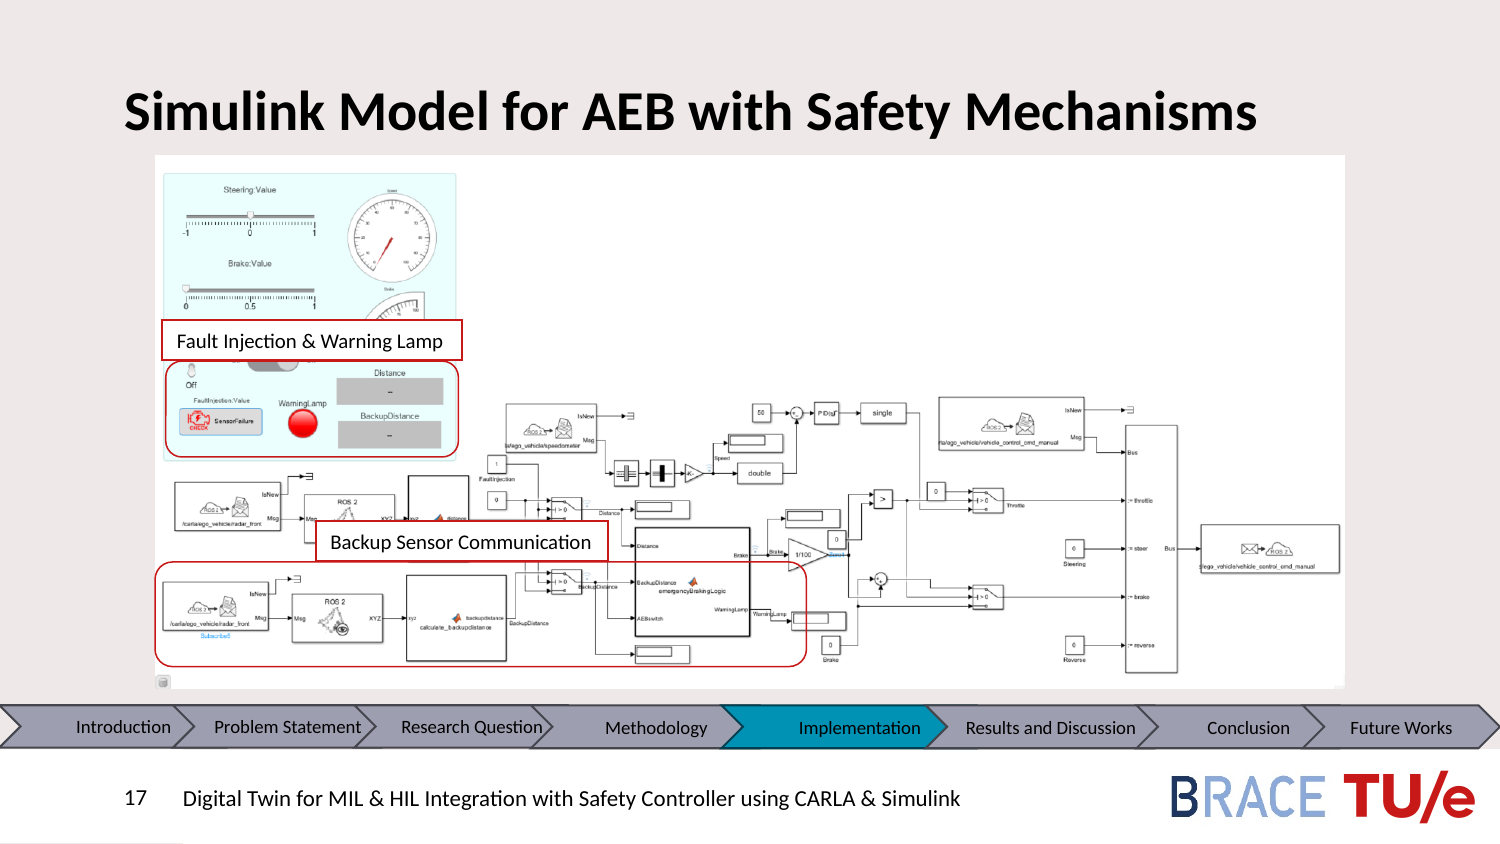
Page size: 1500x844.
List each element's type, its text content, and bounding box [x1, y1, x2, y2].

picture [154, 155, 1345, 689]
slide_number 17 [0, 749, 183, 844]
footer Digital Twin for MIL & HIL Integration with Safety Controller using CARLA & Simulink [183, 750, 1160, 844]
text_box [0, 705, 1500, 749]
title Simulink Model for AEB with Safety Mechanisms [124, 85, 1364, 174]
picture [1160, 749, 1500, 844]
